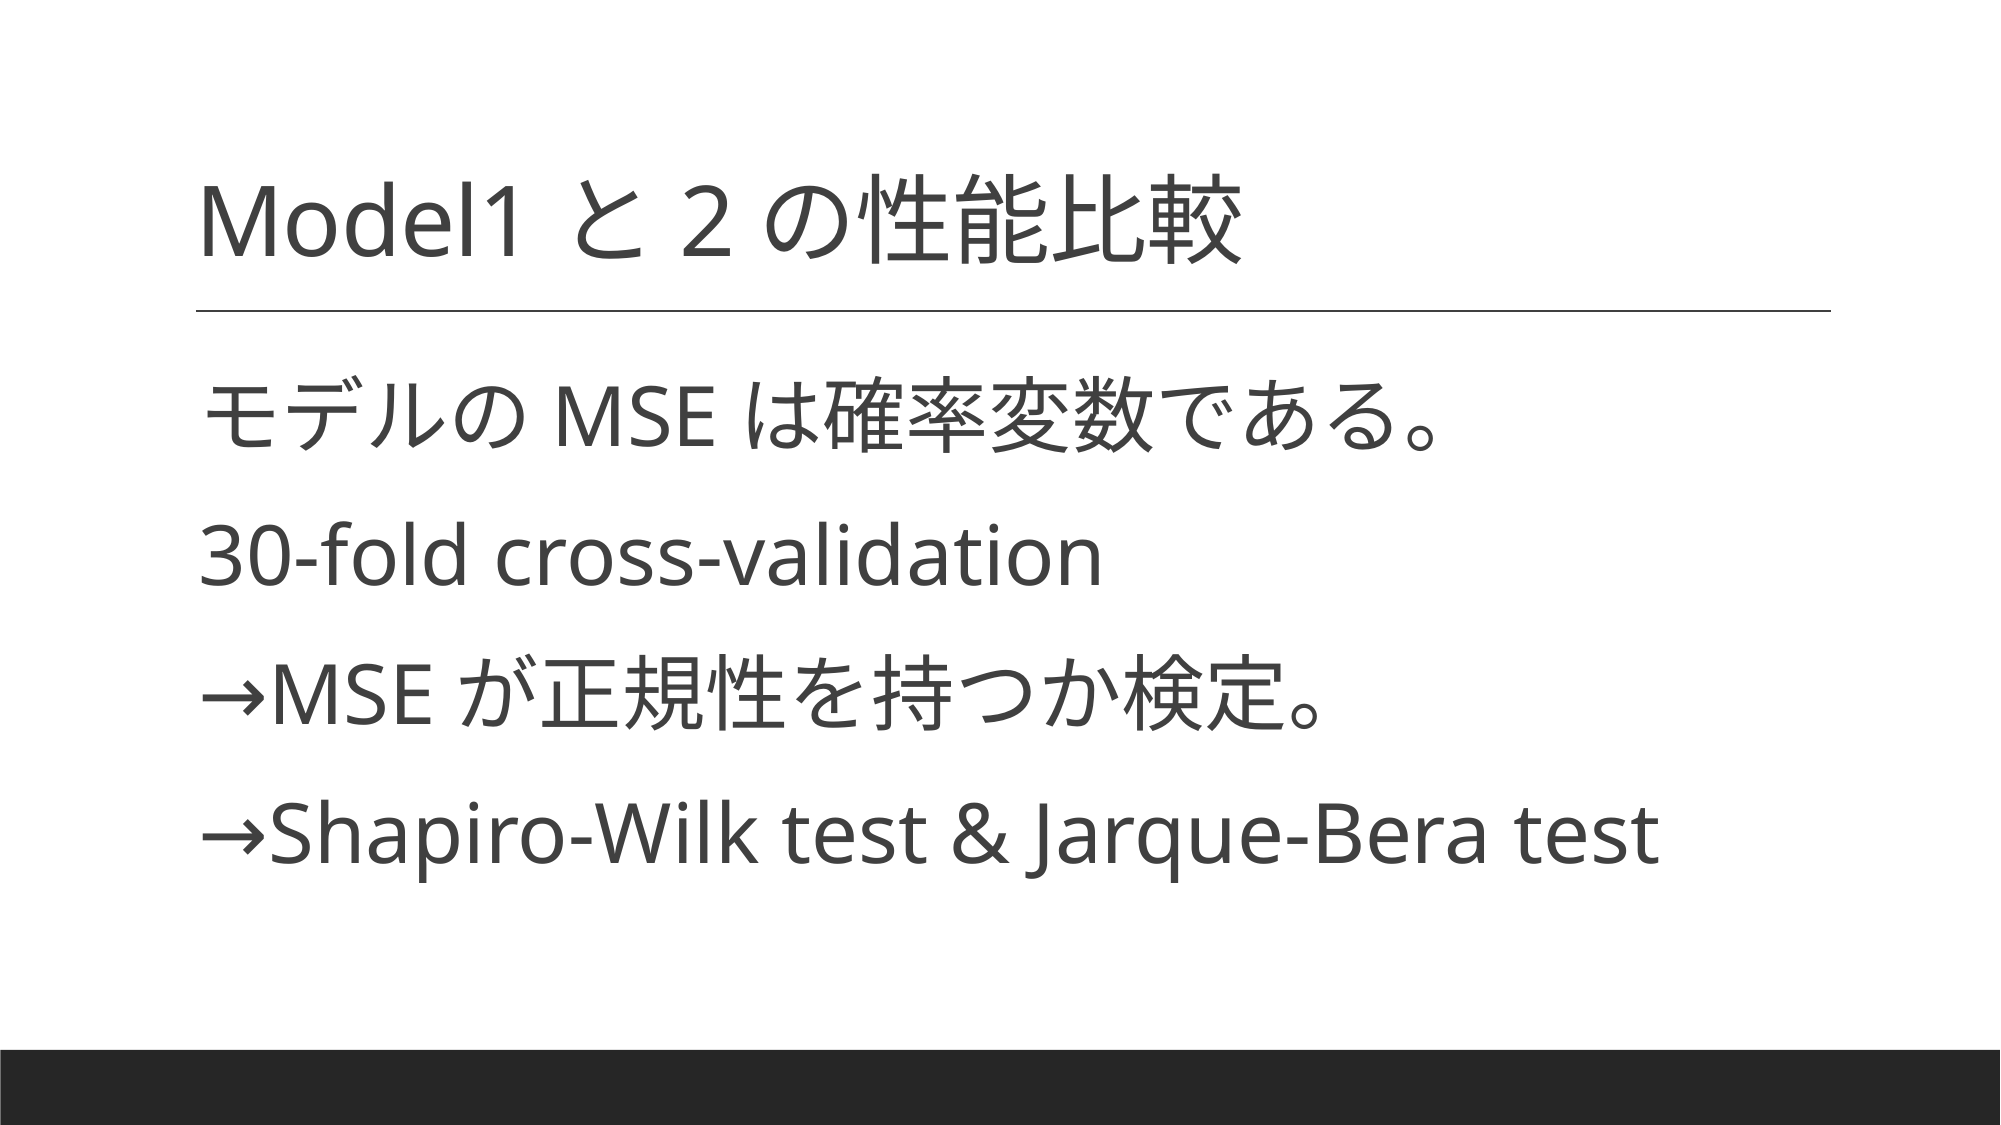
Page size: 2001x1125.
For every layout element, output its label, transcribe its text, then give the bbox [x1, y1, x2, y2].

title Model1と2の性能比較 [180, 47, 1830, 285]
list モデルのMSEは確率変数である。 30-fold cross-validation →MSEが正規性を持つか検定。 →Shapiro-Wilk test & Jarque-Bera test [180, 345, 1830, 963]
